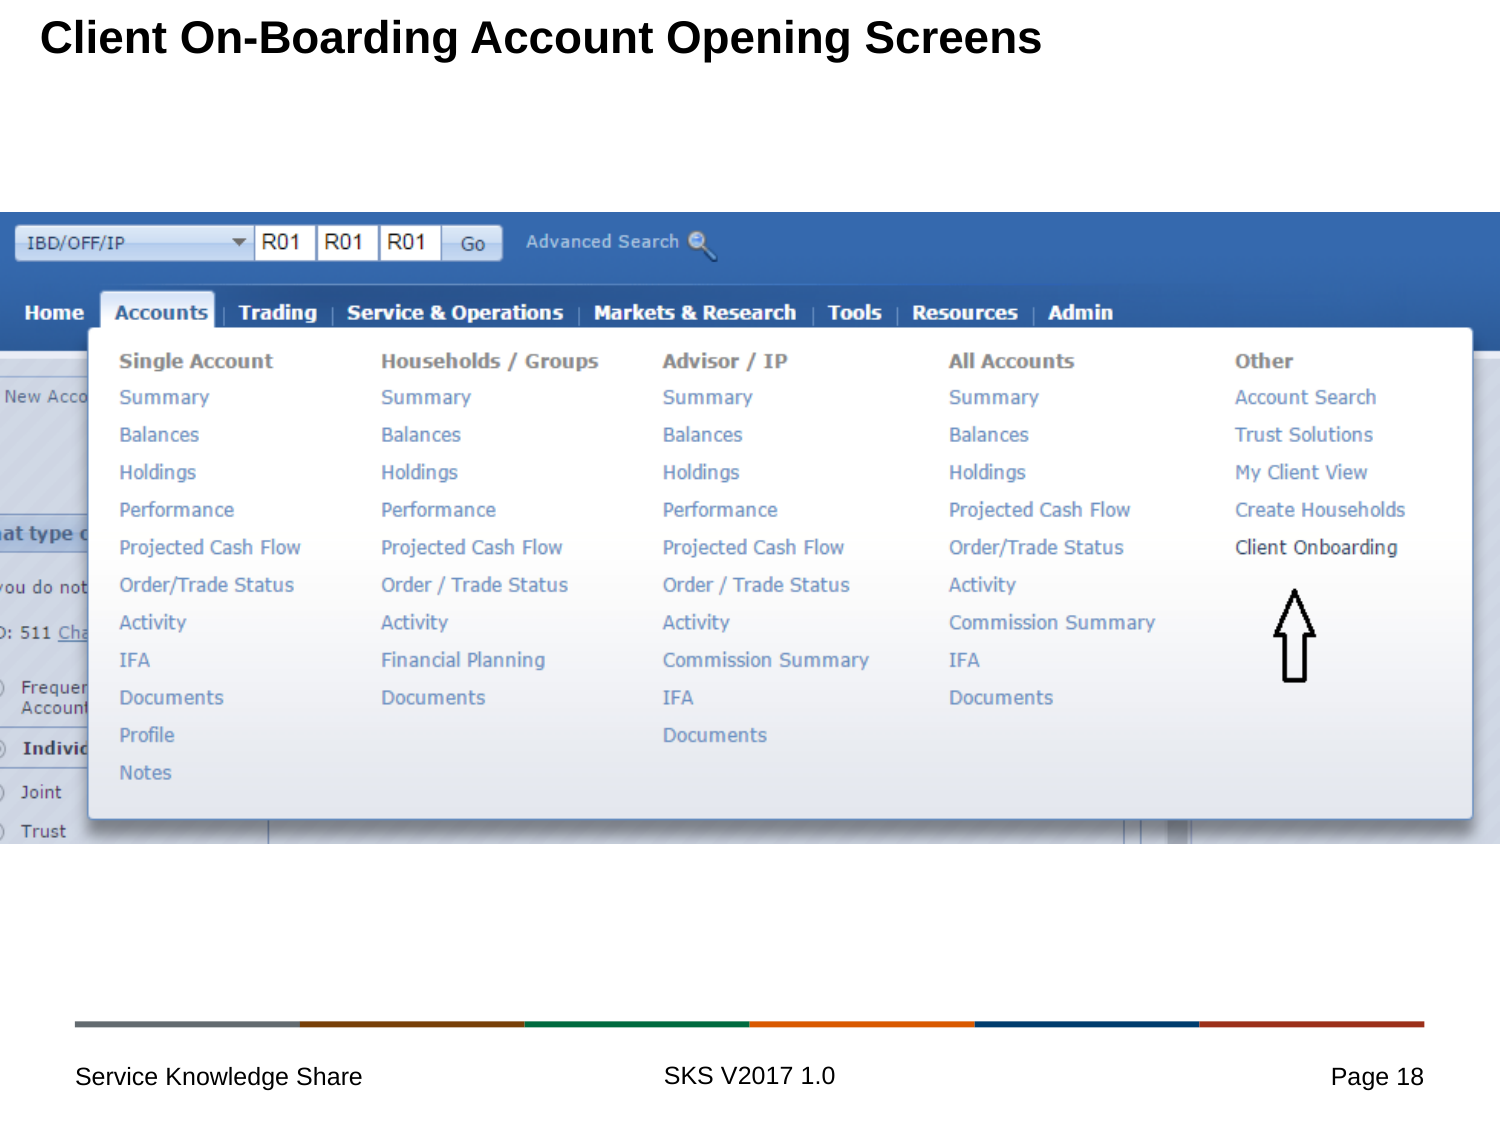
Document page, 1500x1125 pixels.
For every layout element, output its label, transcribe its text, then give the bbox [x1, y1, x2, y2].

slide_number Page 18 [1262, 1049, 1425, 1101]
title Client On-Boarding Account Opening Screens [24, 0, 1375, 70]
footer SKS V2017 1.0 [512, 1049, 988, 1100]
picture [0, 212, 1500, 844]
